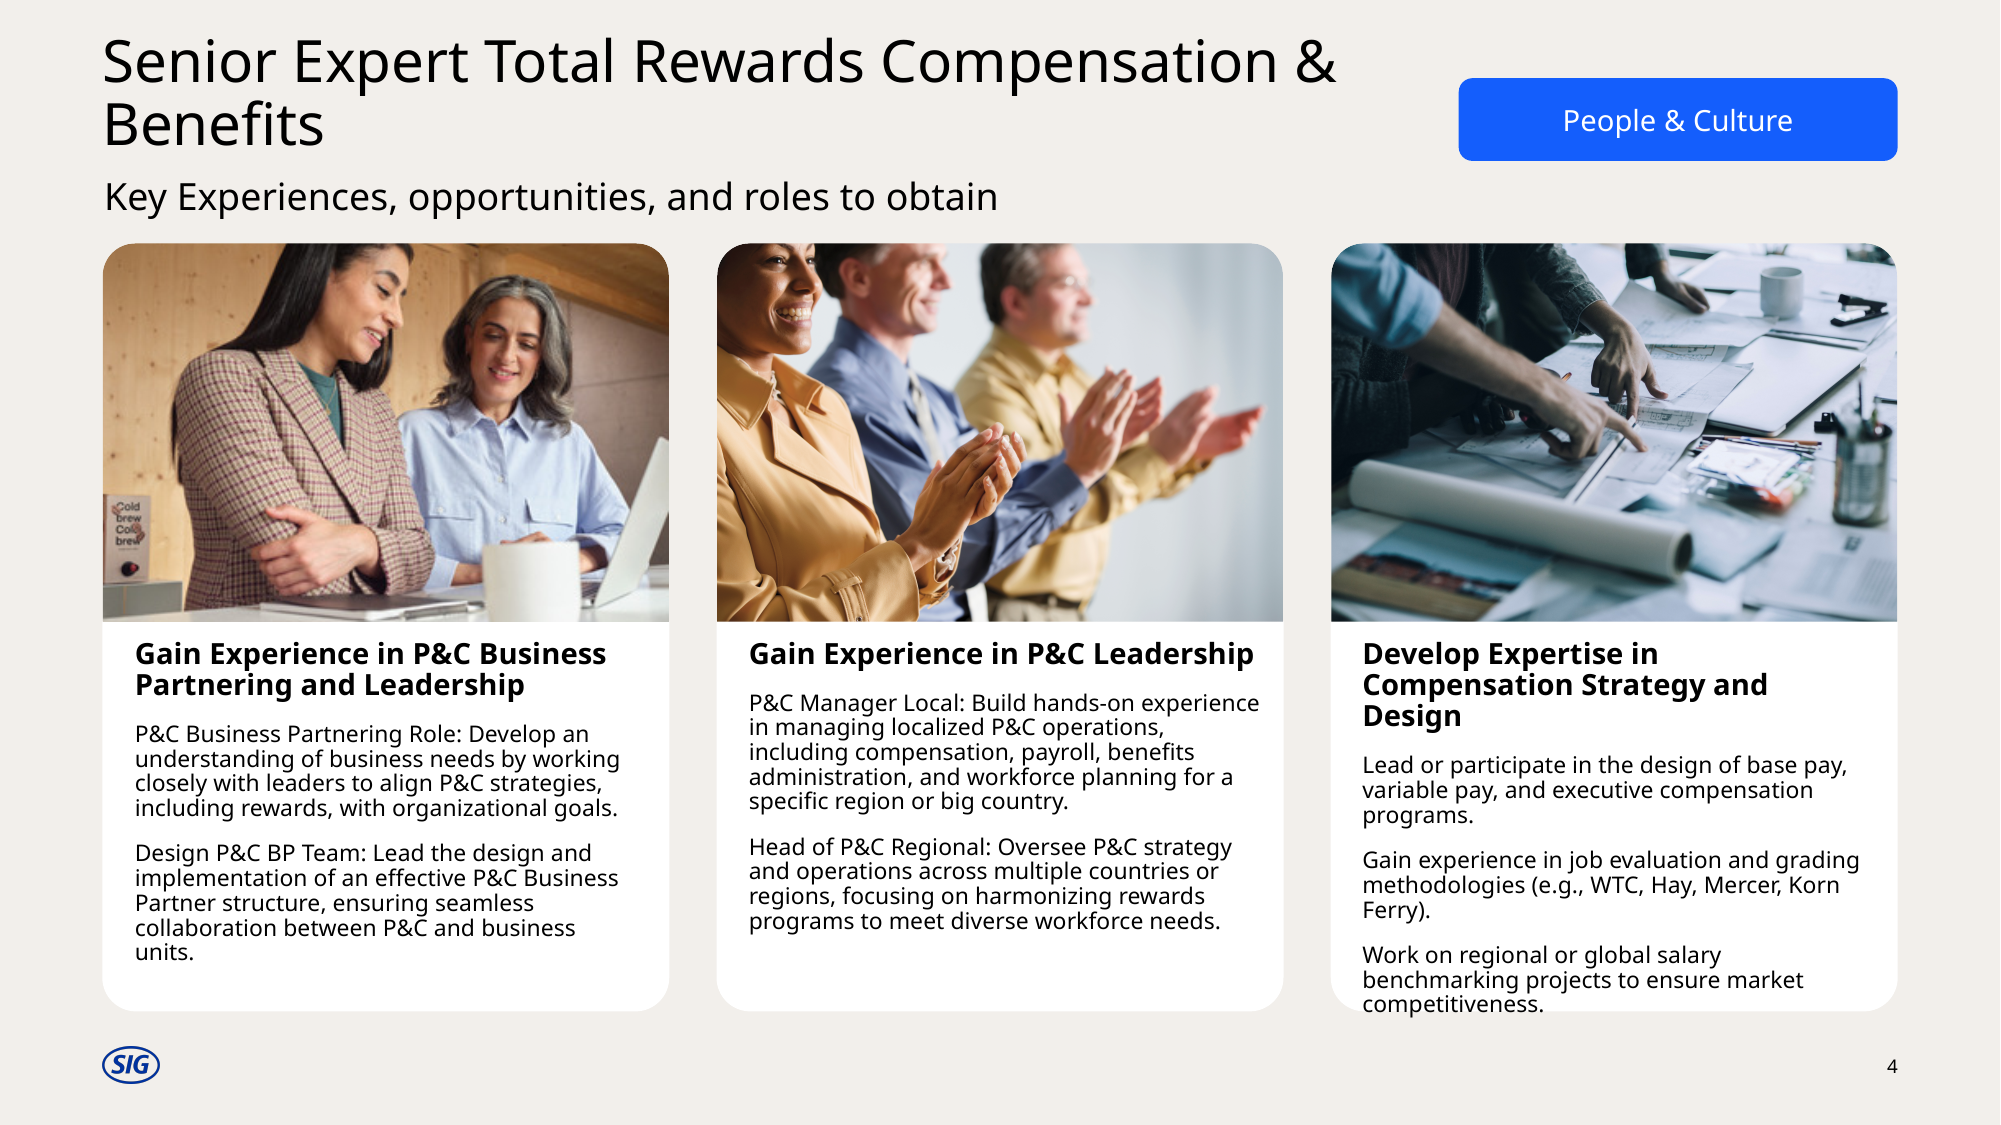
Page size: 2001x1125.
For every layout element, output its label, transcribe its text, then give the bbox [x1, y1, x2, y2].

picture [102, 1046, 160, 1084]
picture [102, 243, 669, 622]
title Senior Expert Total Rewards Compensation & Benefits [102, 32, 1444, 161]
picture [717, 243, 1283, 622]
slide_number 4 [1850, 1052, 1898, 1083]
list Gain Experience in P&C Leadership P&C Manager Local: Build hands-on experience in managing localized P&C operations, including compensation, payroll, benefits administration, and workforce planning for a specific region or big country. Head of P&C Regional: Oversee P&C strategy and operations across multiple countries or regions, focusing on harmonizing rewards programs to meet diverse workforce needs. [716, 638, 1302, 1014]
list Develop Expertise in Compensation Strategy and Design Lead or participate in the design of base pay, variable pay, and executive compensation programs. Gain experience in job evaluation and grading methodologies (e.g., WTC, Hay, Mercer, Korn Ferry). Work on regional or global salary benchmarking projects to ensure market competitiveness. [1329, 638, 1897, 1014]
picture [1331, 243, 1898, 622]
list Gain Experience in P&C Business Partnering and Leadership P&C Business Partnering Role: Develop an understanding of business needs by working closely with leaders to align P&C strategies, including rewards, with organizational goals. Design P&C BP Team: Lead the design and implementation of an effective P&C Business Partner structure, ensuring seamless collaboration between P&C and business units. [102, 638, 670, 1014]
subtitle Key Experiences, opportunities, and roles to obtain [104, 178, 1900, 222]
text_box People & Culture [1457, 77, 1899, 162]
